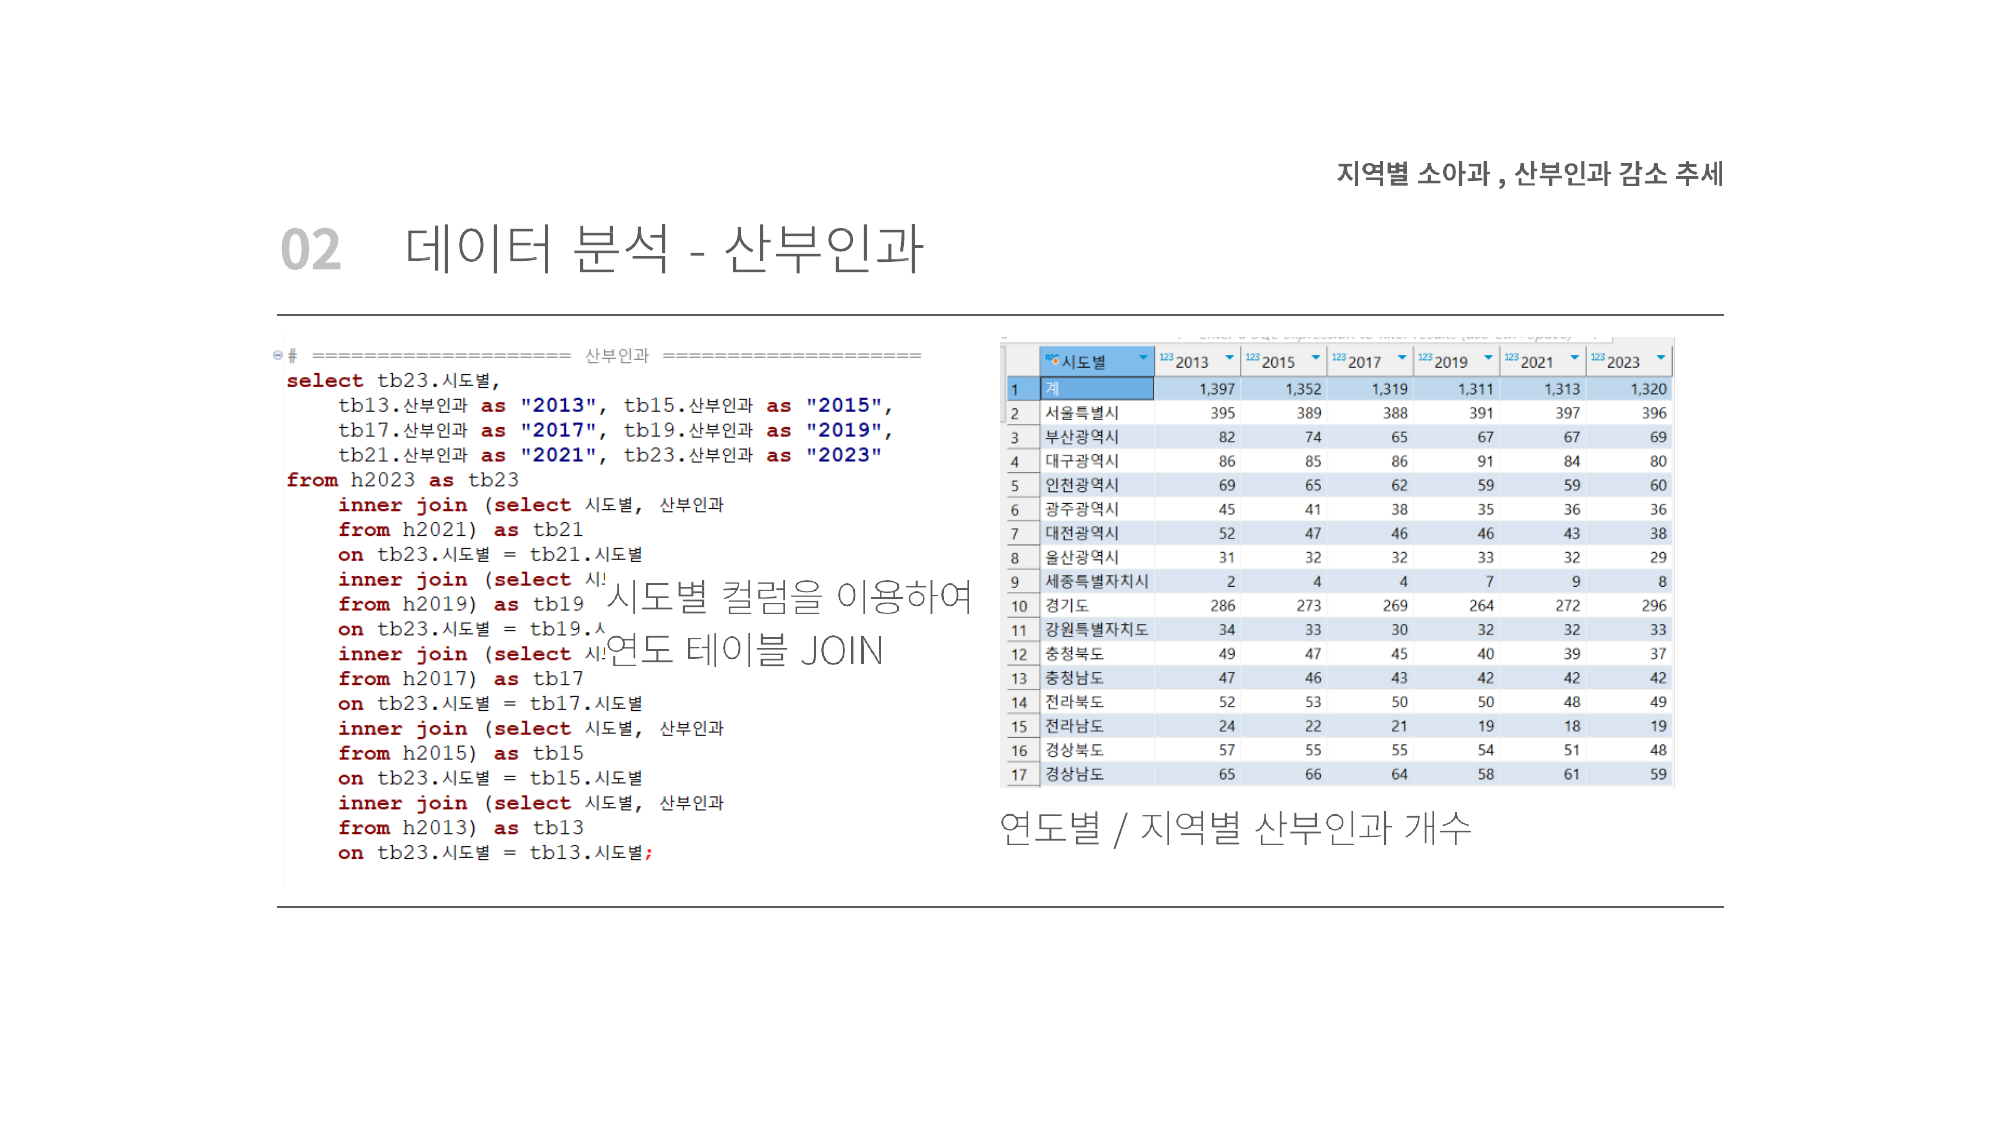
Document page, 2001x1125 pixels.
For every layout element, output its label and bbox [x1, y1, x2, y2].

picture [1418, 161, 1490, 187]
text_box [459, 228, 484, 262]
picture [1000, 811, 1030, 845]
text_box [1113, 812, 1128, 849]
text_box [782, 226, 815, 248]
text_box [1216, 830, 1240, 845]
text_box [493, 224, 497, 274]
text_box [1212, 812, 1238, 829]
picture [1619, 161, 1667, 186]
text_box [1499, 178, 1506, 190]
text_box [1071, 812, 1098, 829]
text_box [580, 225, 613, 246]
text_box [911, 224, 924, 274]
text_box [510, 228, 537, 262]
text_box [760, 224, 771, 261]
text_box [1076, 830, 1099, 845]
text_box [625, 226, 654, 252]
picture [999, 337, 1676, 788]
text_box [828, 227, 854, 252]
text_box [877, 243, 909, 263]
text_box [604, 567, 985, 677]
text_box [1337, 161, 1383, 187]
text_box [650, 224, 666, 254]
text_box [879, 229, 905, 252]
text_box [1514, 161, 1611, 187]
text_box [1405, 811, 1471, 846]
text_box [1387, 162, 1408, 186]
text_box [733, 257, 766, 273]
picture [1175, 811, 1204, 846]
picture [273, 332, 923, 886]
text_box [574, 250, 619, 264]
picture [1676, 161, 1722, 187]
text_box [725, 227, 754, 254]
picture [1140, 811, 1169, 846]
text_box [835, 256, 869, 273]
text_box [281, 227, 310, 271]
text_box [632, 256, 666, 274]
text_box [863, 224, 867, 261]
text_box [1035, 814, 1066, 841]
text_box [690, 252, 705, 256]
text_box [580, 258, 614, 273]
text_box [444, 224, 448, 274]
text_box [776, 253, 821, 274]
picture [1255, 811, 1288, 845]
text_box [1290, 811, 1392, 846]
text_box [423, 225, 439, 271]
text_box [533, 224, 548, 274]
text_box [408, 230, 430, 261]
text_box [312, 227, 341, 270]
